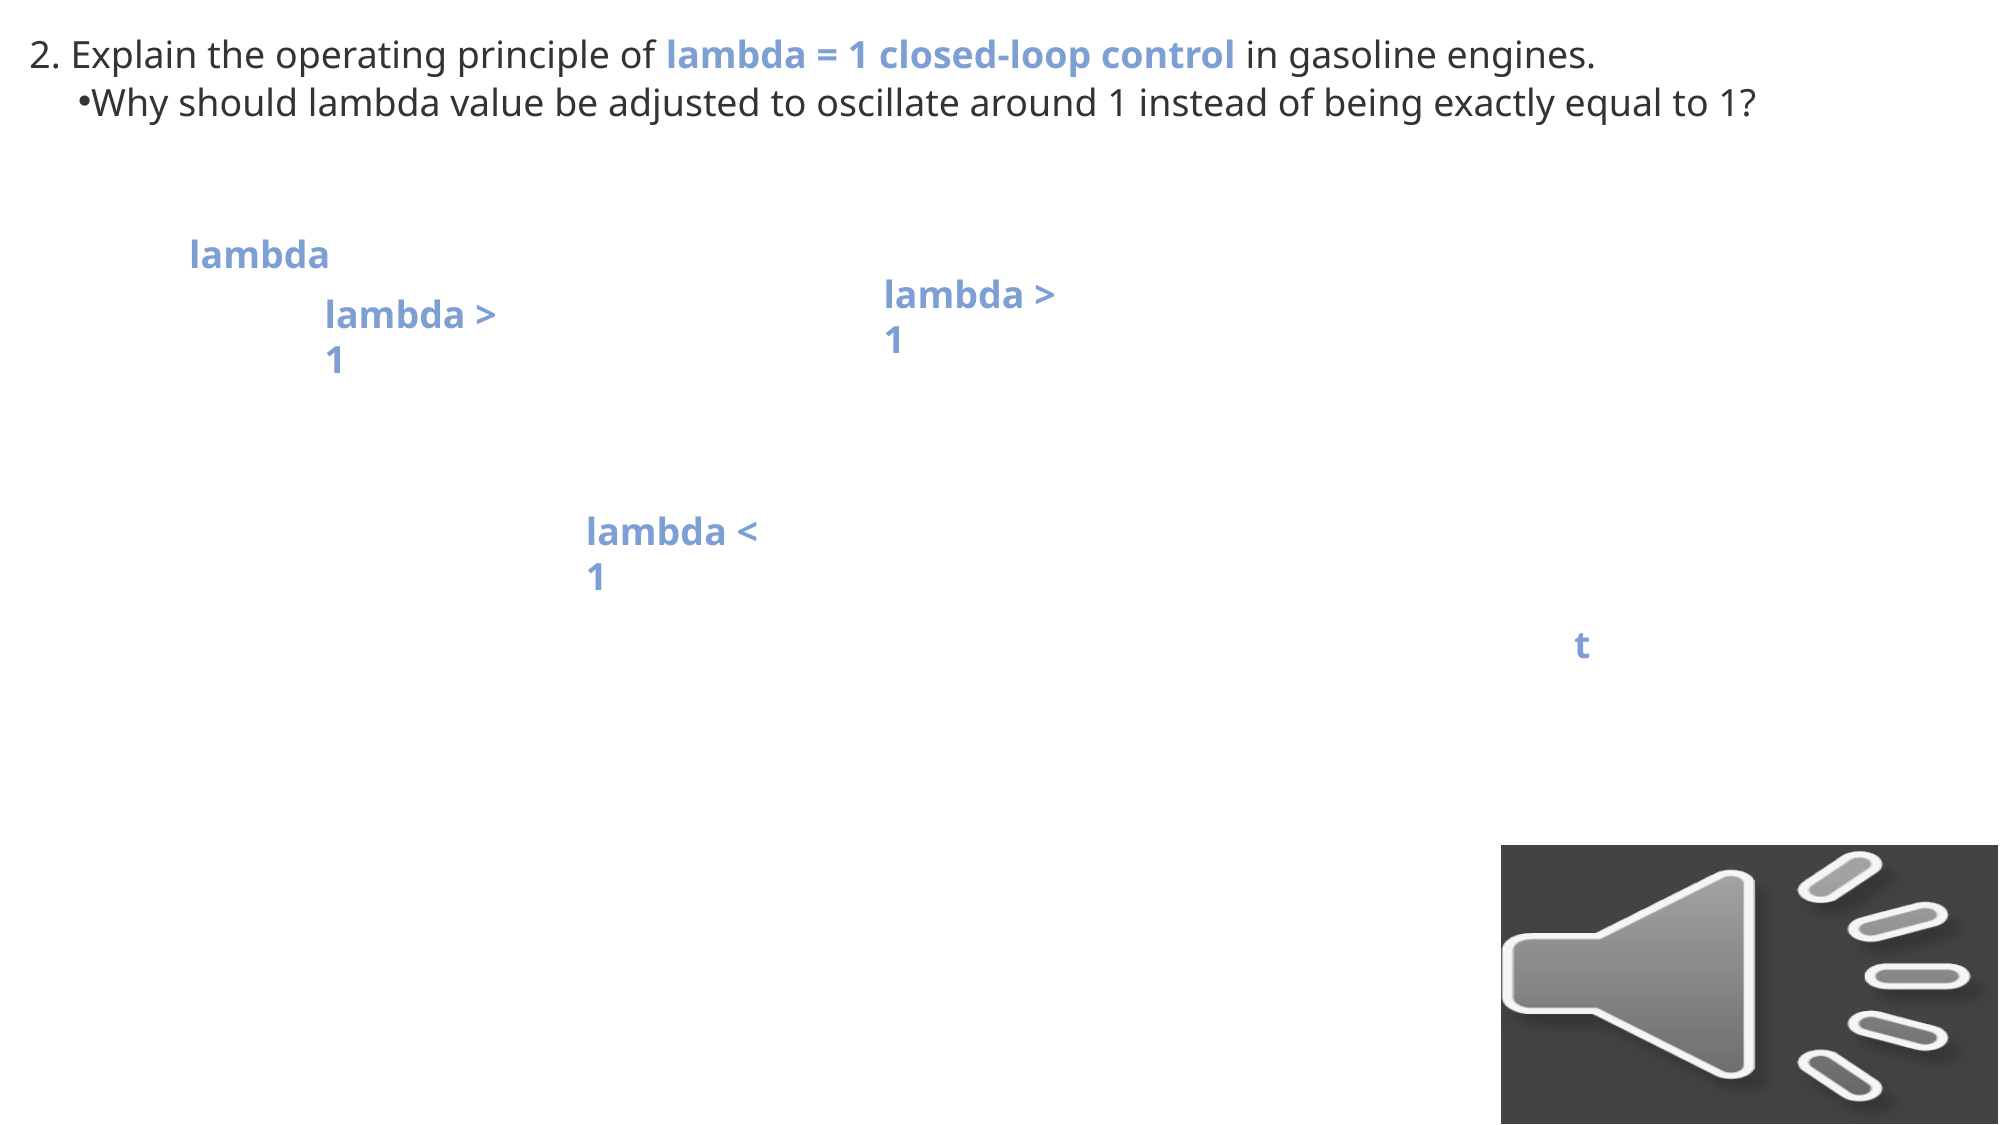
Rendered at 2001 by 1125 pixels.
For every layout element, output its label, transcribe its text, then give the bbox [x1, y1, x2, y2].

text_box lambda > 1 [868, 263, 1083, 368]
text_box lambda [174, 223, 388, 284]
text_box Why should lambda value be adjusted to oscillate around 1 instead of being exactly equal to 1? [63, 71, 1825, 131]
picture [1500, 843, 2000, 1125]
text_box lambda > 1 [309, 284, 524, 389]
text_box t [1559, 614, 1773, 674]
text_box 2. Explain the operating principle of lambda = 1 closed-loop control in gasoline engines. [14, 23, 1897, 83]
text_box lambda < 1 [571, 500, 785, 606]
